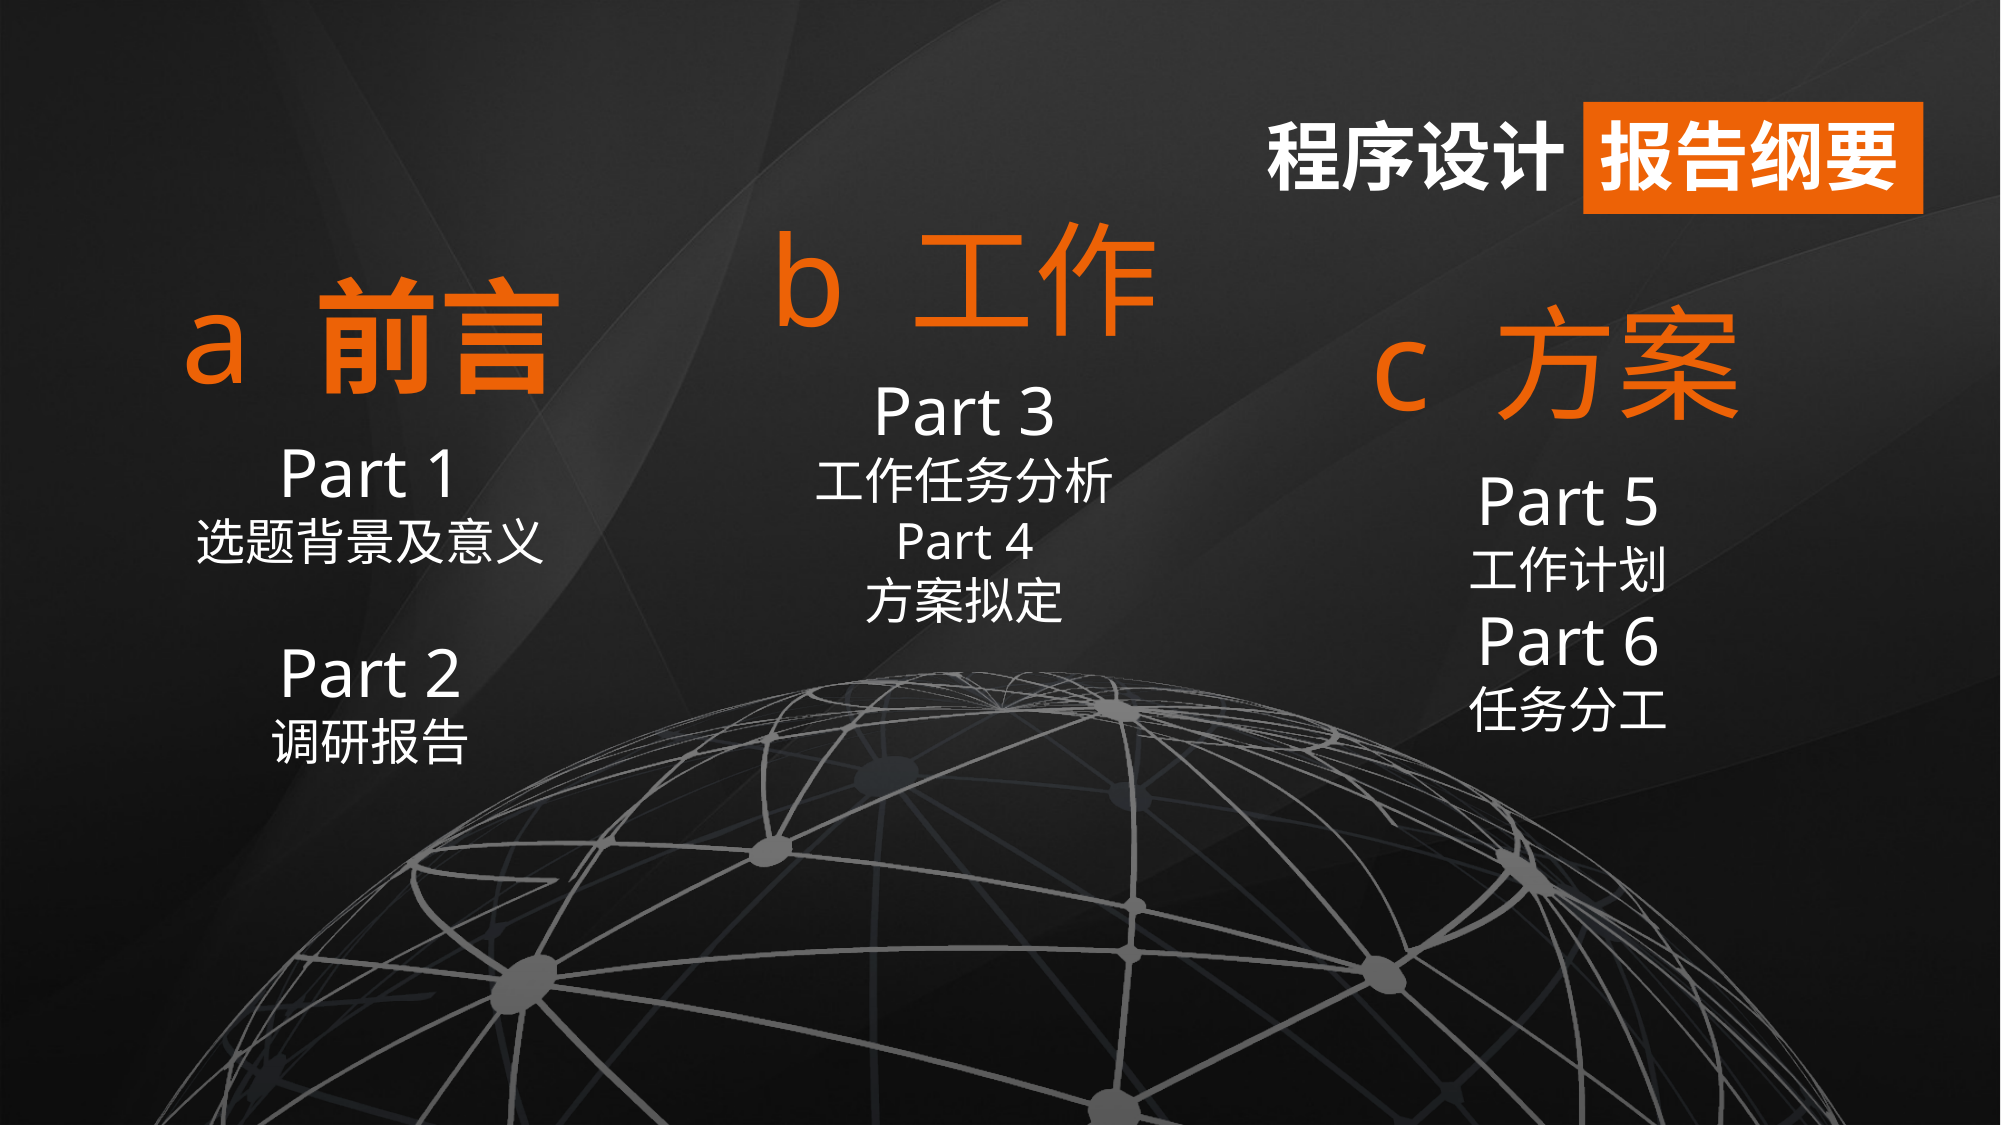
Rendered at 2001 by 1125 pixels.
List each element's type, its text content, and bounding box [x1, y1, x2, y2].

text_box b 工作 [755, 194, 1175, 360]
text_box Part 3 工作任务分析 Part 4 方案拟定 [799, 361, 1130, 671]
text_box 程序设计 报告纲要 [1251, 101, 1915, 207]
text_box c 方案 [1355, 277, 1758, 443]
picture [0, 0, 2001, 1125]
text_box a 前言 [166, 251, 579, 416]
text_box [1582, 101, 1925, 215]
text_box Part 1 选题背景及意义 Part 2 调研报告 [180, 423, 561, 671]
text_box Part 5 工作计划 Part 6 任务分工 [1453, 451, 1684, 671]
